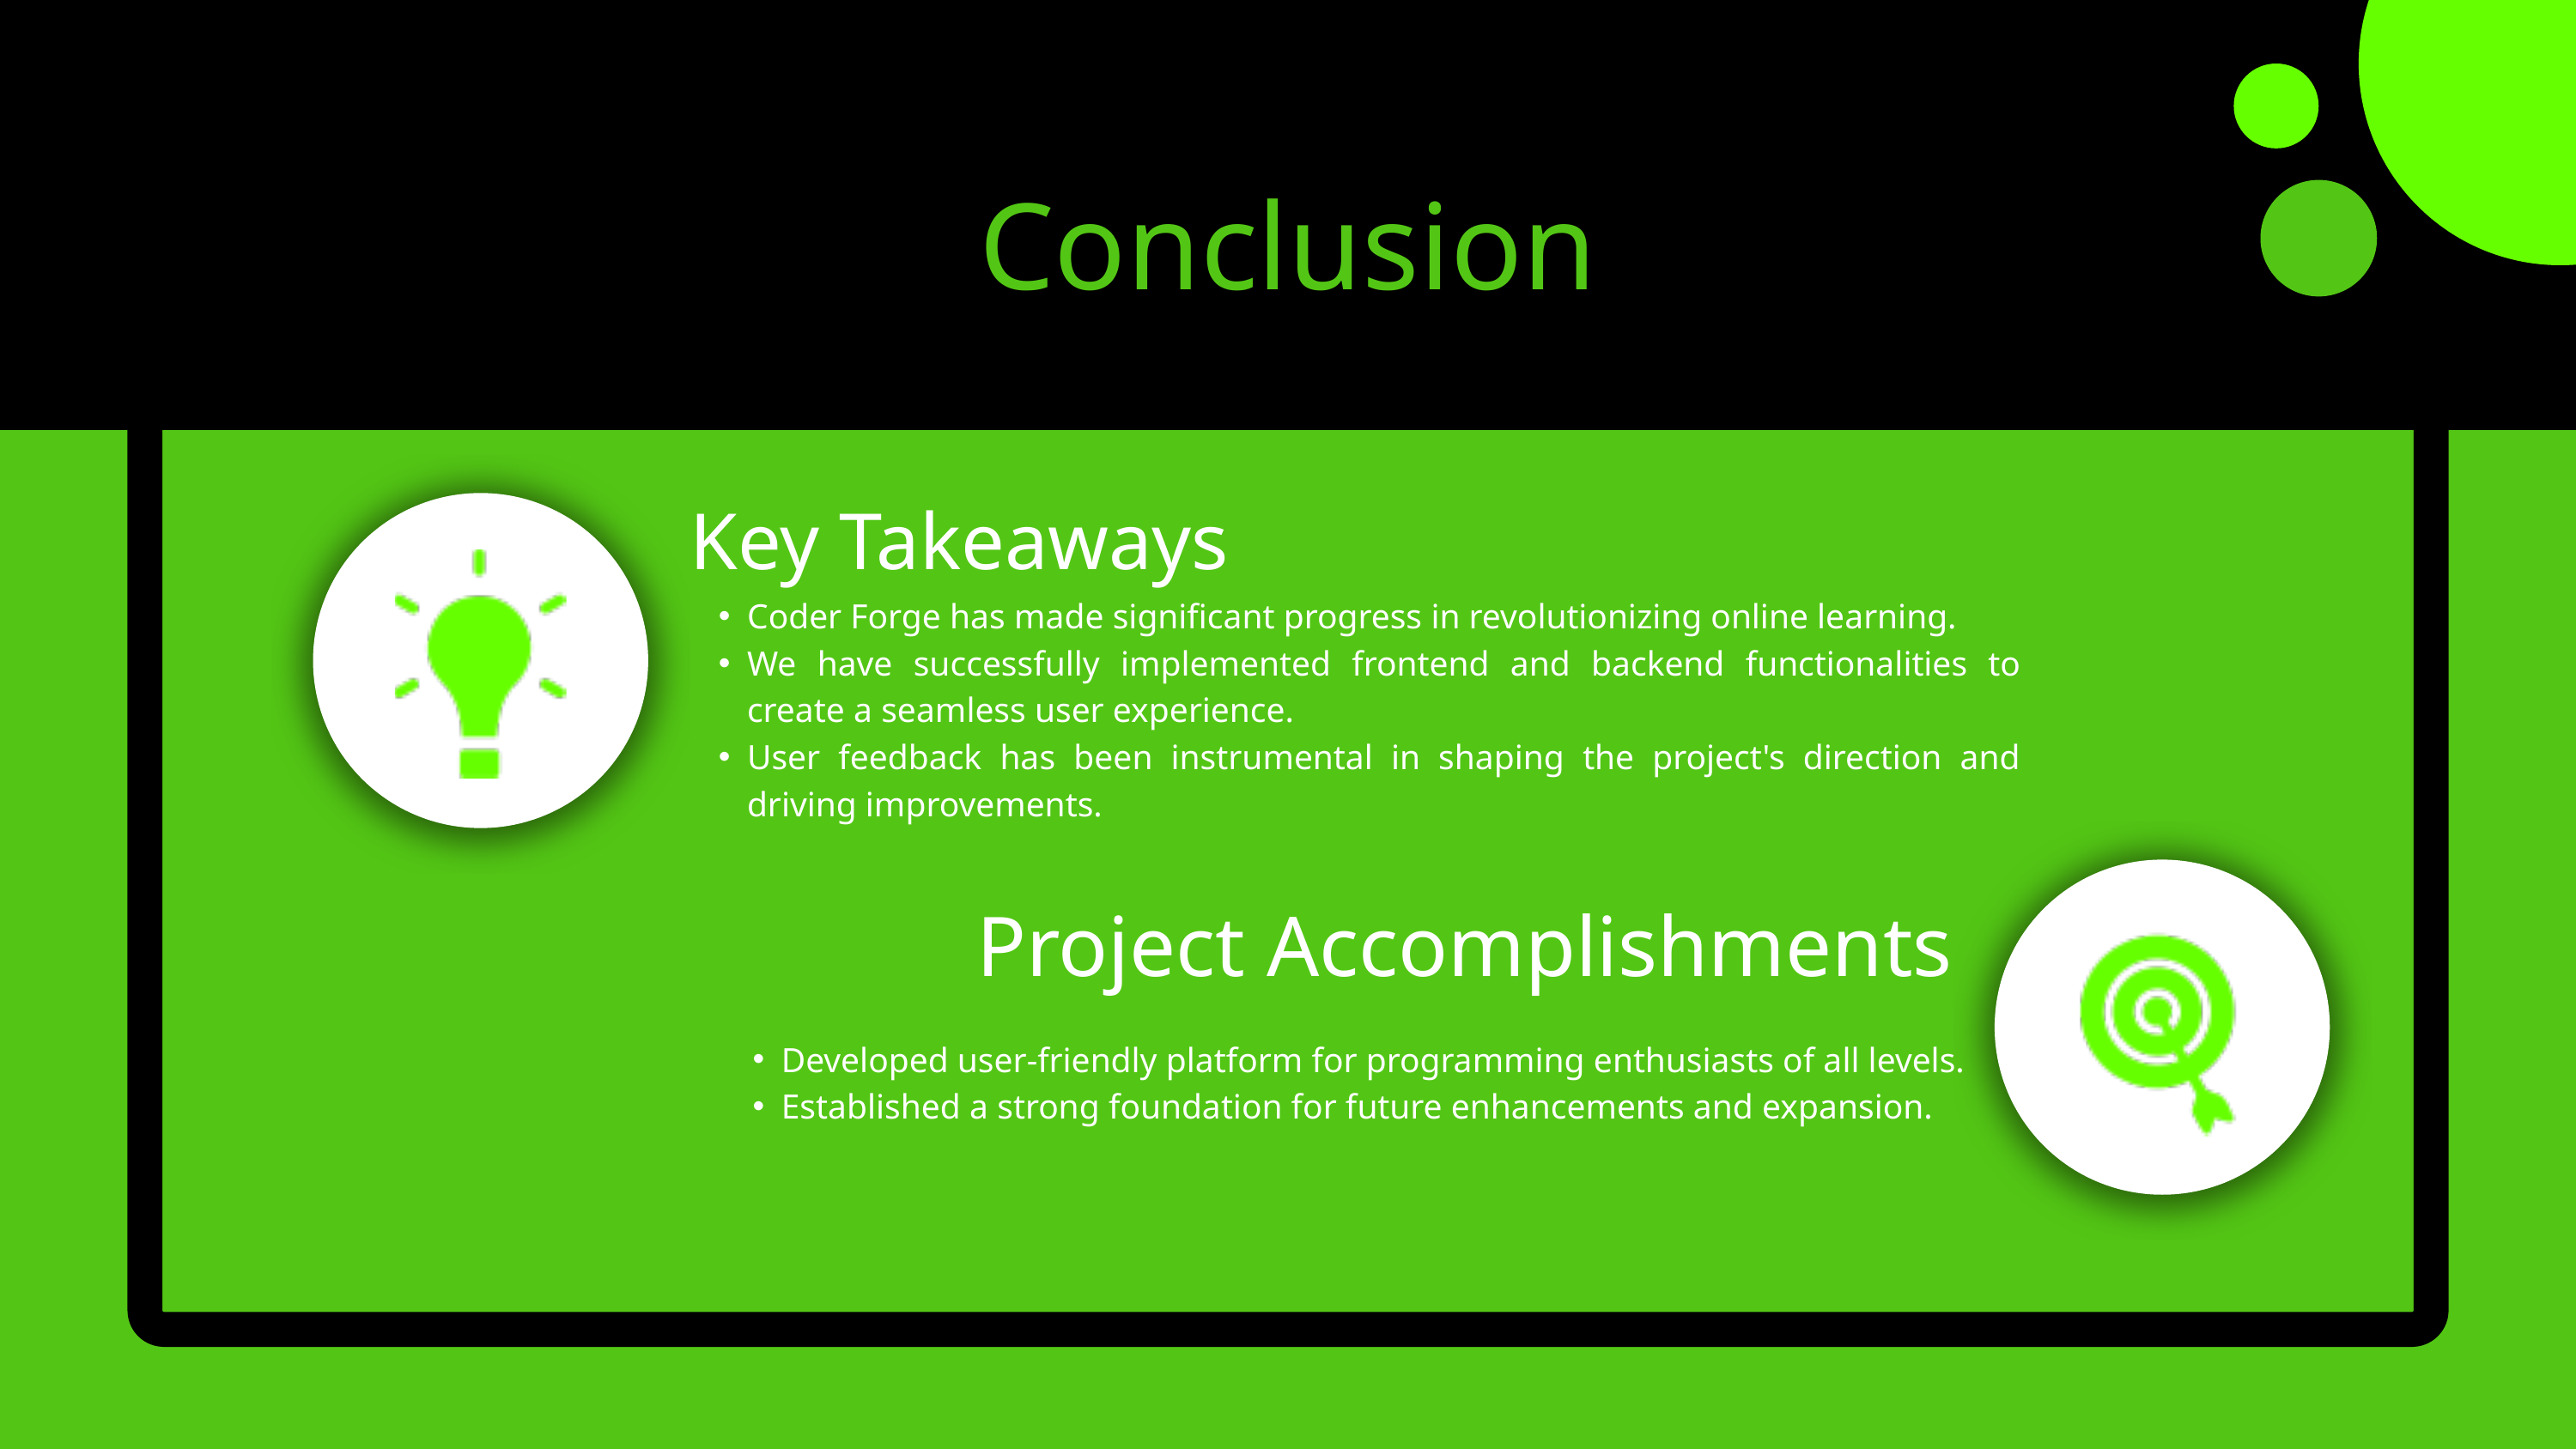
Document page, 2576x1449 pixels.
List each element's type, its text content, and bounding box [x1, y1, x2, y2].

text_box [0, 429, 2576, 1449]
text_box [2233, 63, 2319, 149]
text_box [2260, 179, 2378, 297]
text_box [1994, 859, 2330, 1195]
text_box Conclusion [540, 170, 2036, 314]
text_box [2358, 0, 2576, 266]
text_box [144, 367, 2432, 1330]
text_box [313, 493, 649, 828]
